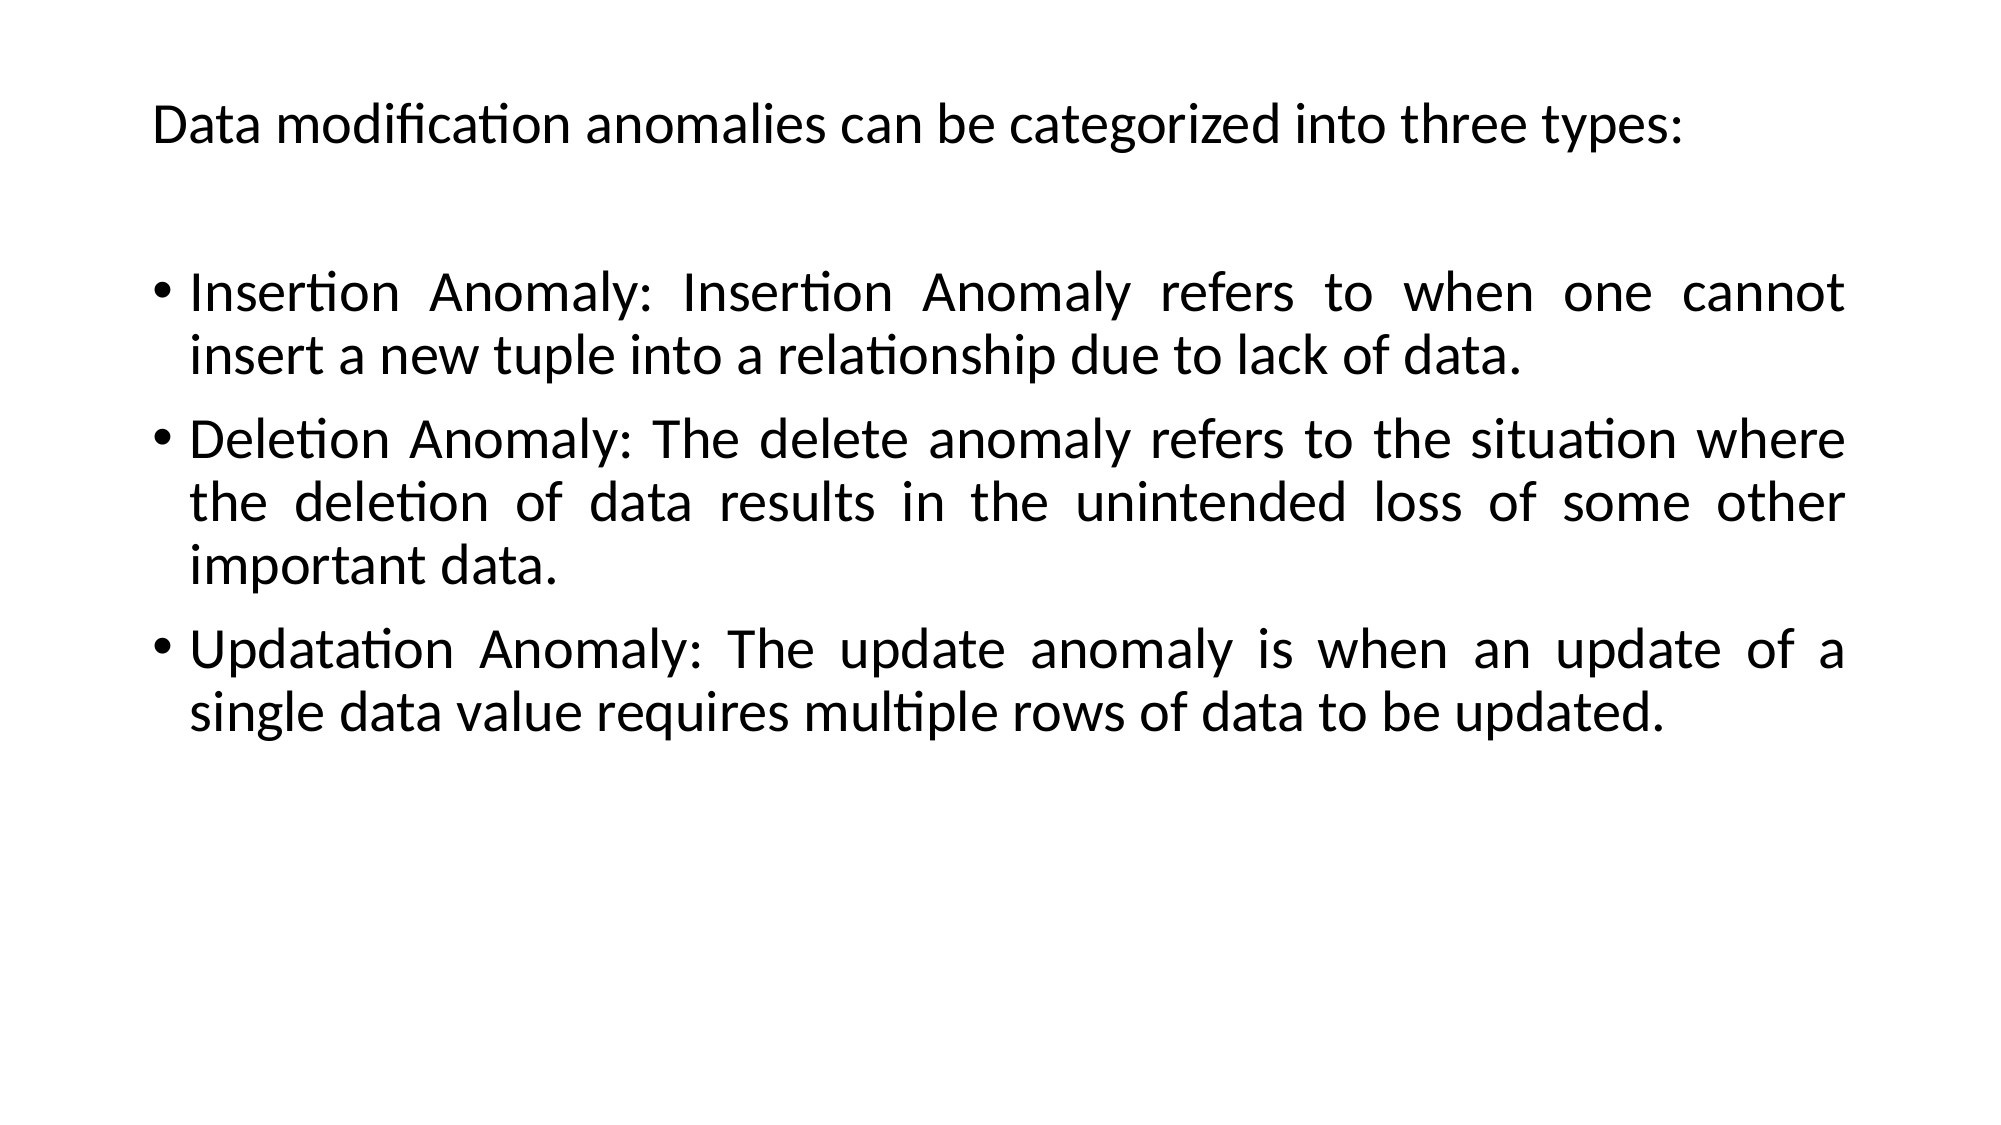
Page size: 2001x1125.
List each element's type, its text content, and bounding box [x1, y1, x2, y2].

list Data modification anomalies can be categorized into three types: Insertion Anomaly: Insertion Anomaly refers to when one cannot insert a new tuple into a relationship due to lack of data. Deletion Anomaly: The delete anomaly refers to the situation where the deletion of data results in the unintended loss of some other important data. Updatation Anomaly: The update anomaly is when an update of a single data value requires multiple rows of data to be updated. [137, 86, 1863, 1014]
